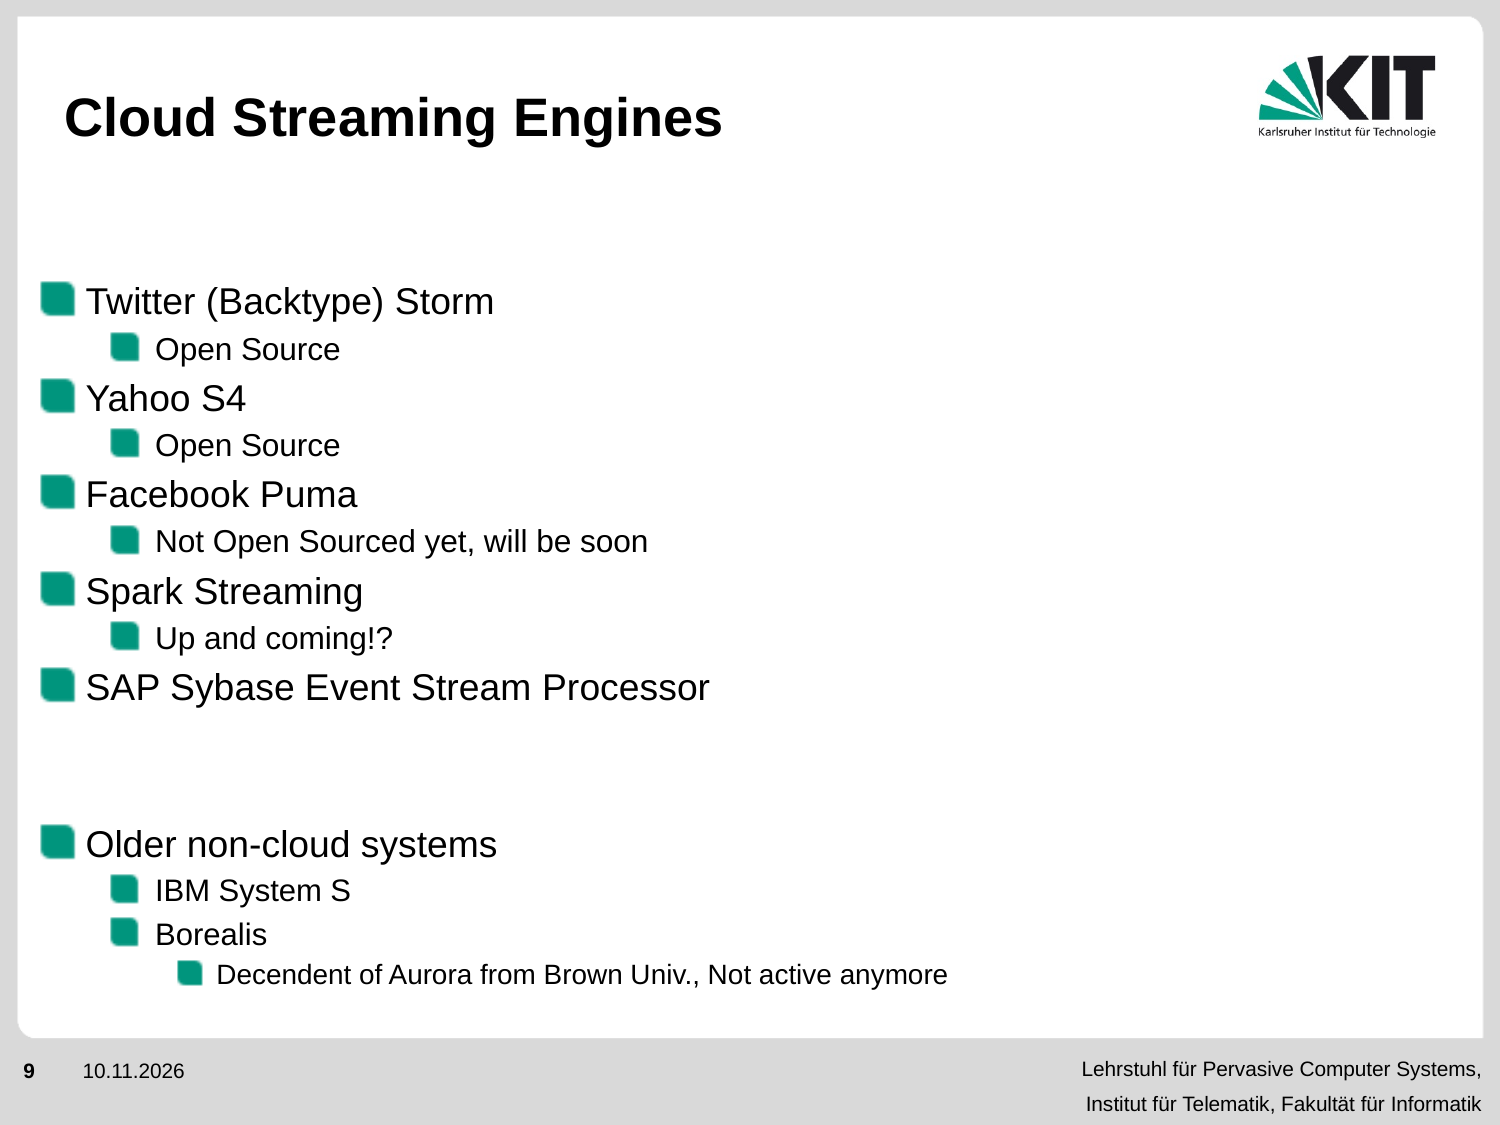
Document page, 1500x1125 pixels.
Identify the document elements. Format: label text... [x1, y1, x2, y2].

list Twitter (Backtype) Storm Open Source Yahoo S4 Open Source Facebook Puma Not Open Sourced yet, will be soon Spark Streaming Up and coming!? SAP Sybase Event Stream Processor Older non-cloud systems IBM System S Borealis Decendent of Aurora from Brown Univ., Not active anymore [39, 277, 1461, 999]
picture [0, 0, 1500, 1125]
title Cloud Streaming Engines [63, 54, 1199, 148]
